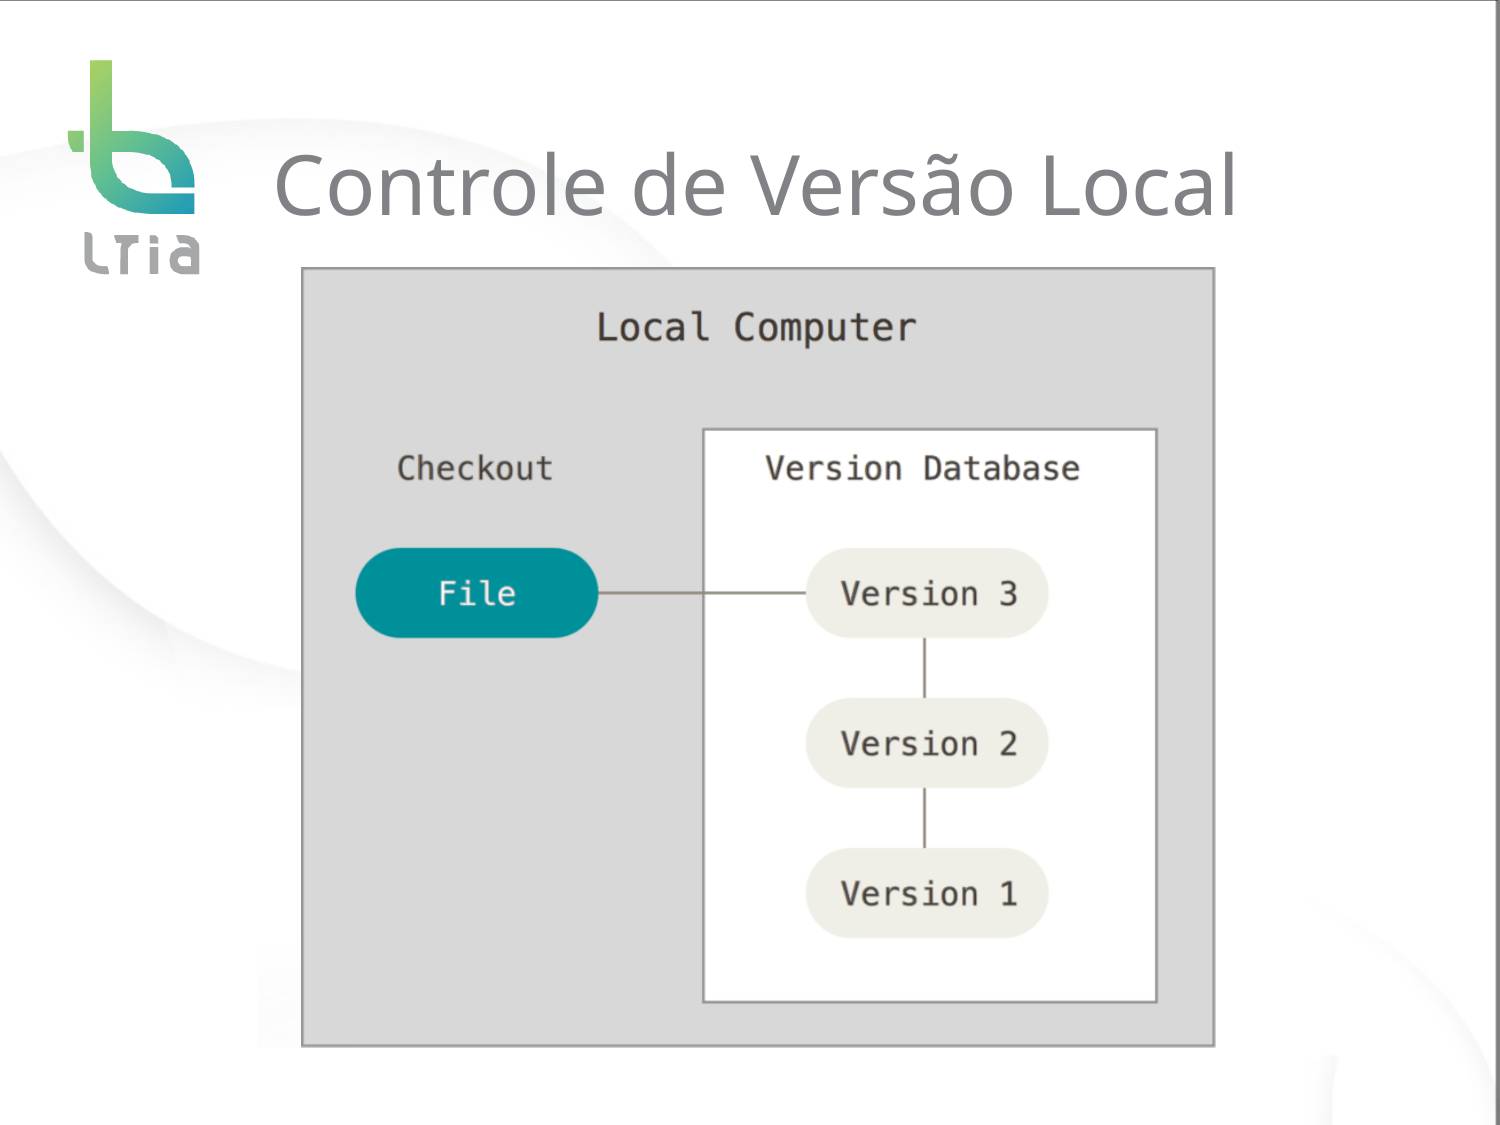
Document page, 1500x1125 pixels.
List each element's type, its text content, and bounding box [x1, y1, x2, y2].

title Controle de Versão Local [257, 82, 1414, 282]
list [300, 266, 1218, 1050]
picture [0, 0, 1500, 1125]
